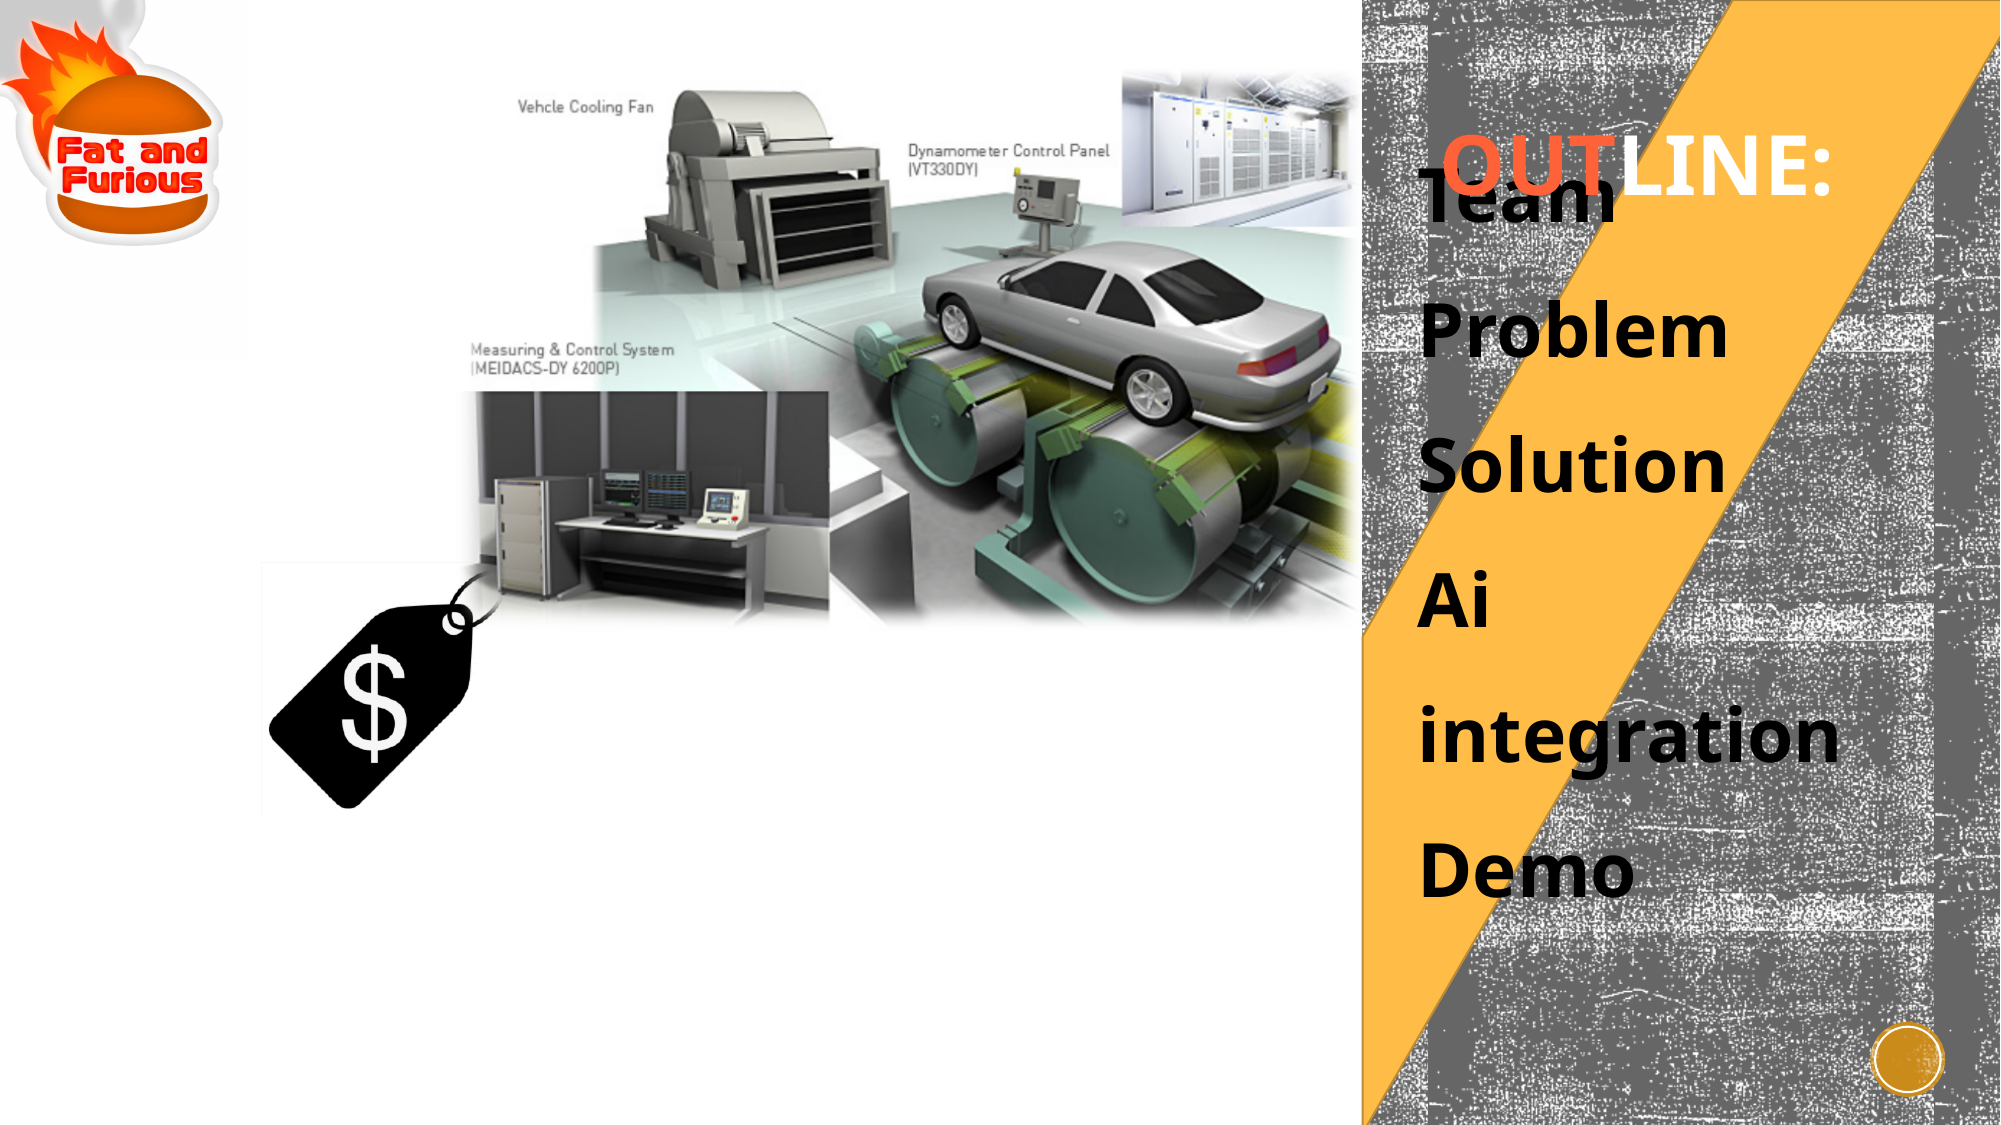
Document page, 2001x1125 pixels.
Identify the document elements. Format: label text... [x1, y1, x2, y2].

text_box [1543, 113, 1958, 324]
text_box [1361, 566, 1488, 1125]
text_box [1671, 0, 2000, 103]
picture [0, 0, 252, 366]
title Team Problem Solution Ai integration Demo [1402, 324, 1928, 921]
text_box Outline: [1424, 103, 2000, 220]
picture [263, 71, 1361, 822]
